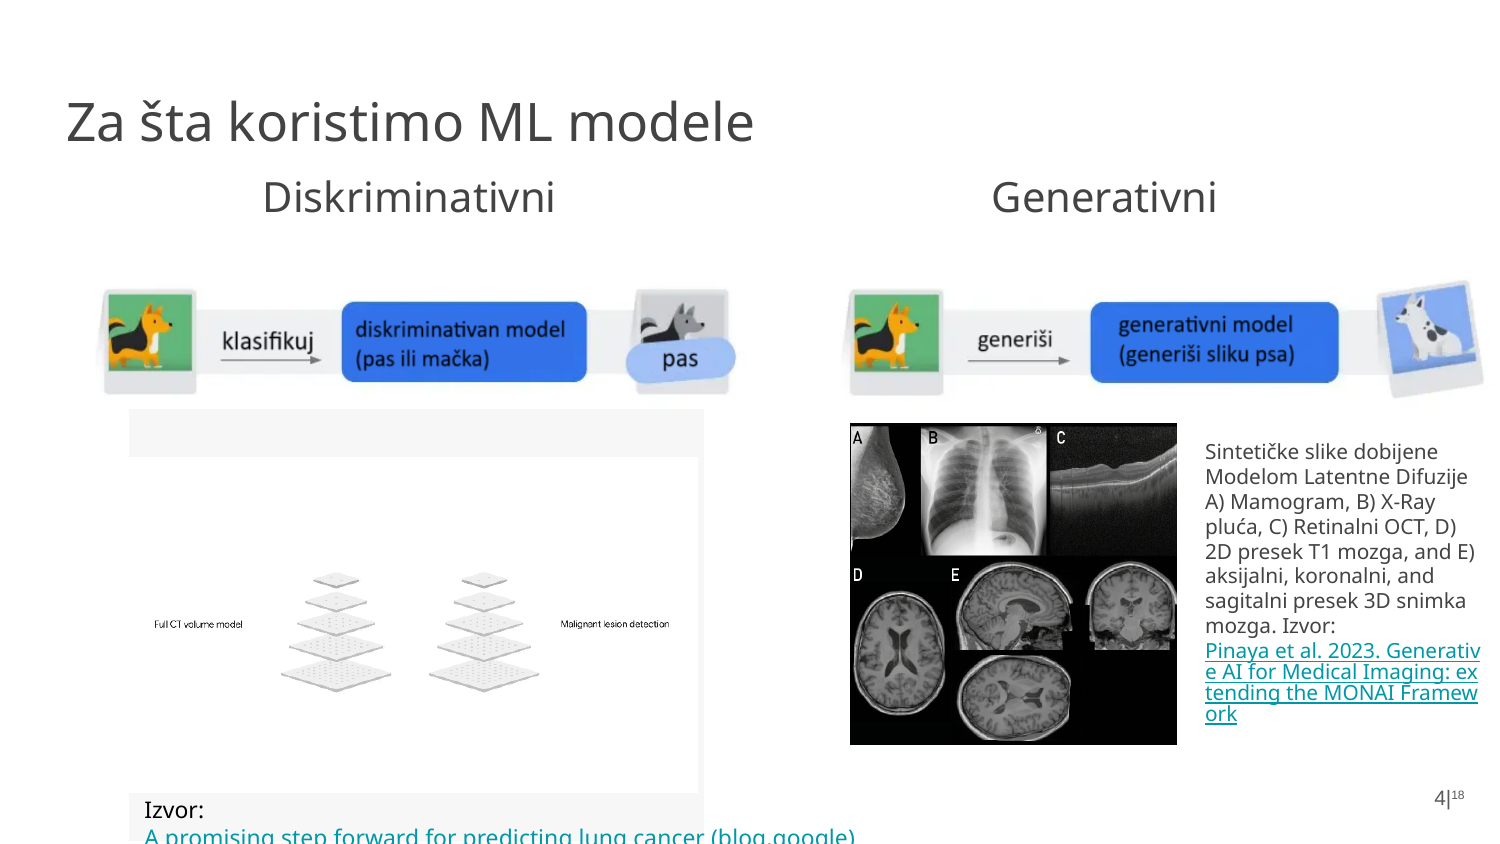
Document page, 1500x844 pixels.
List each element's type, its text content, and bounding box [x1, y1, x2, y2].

text_box Izvor: A promising step forward for predicting lung cancer (blog.google) [708, 781, 917, 844]
text_box Sintetičke slike dobijene Modelom Latentne Difuzije A) Mamogram, B) X-Ray pluća, C) Retinalni OCT, D) 2D presek T1 mozga, and E) aksijalni, koronalni, and sagitalni presek 3D snimka mozga. Izvor: Pinaya et al. 2023. Generative AI for Medical Imaging: extending the MONAI Framework [1190, 423, 1500, 682]
title Za šta koristimo ML modele [51, 72, 1476, 167]
picture [76, 269, 757, 841]
picture [826, 260, 1500, 415]
text_box Generativni [901, 163, 1274, 229]
text_box Diskriminativni [172, 163, 661, 229]
slide_number 4|18 [1389, 764, 1480, 830]
picture [850, 423, 1178, 745]
